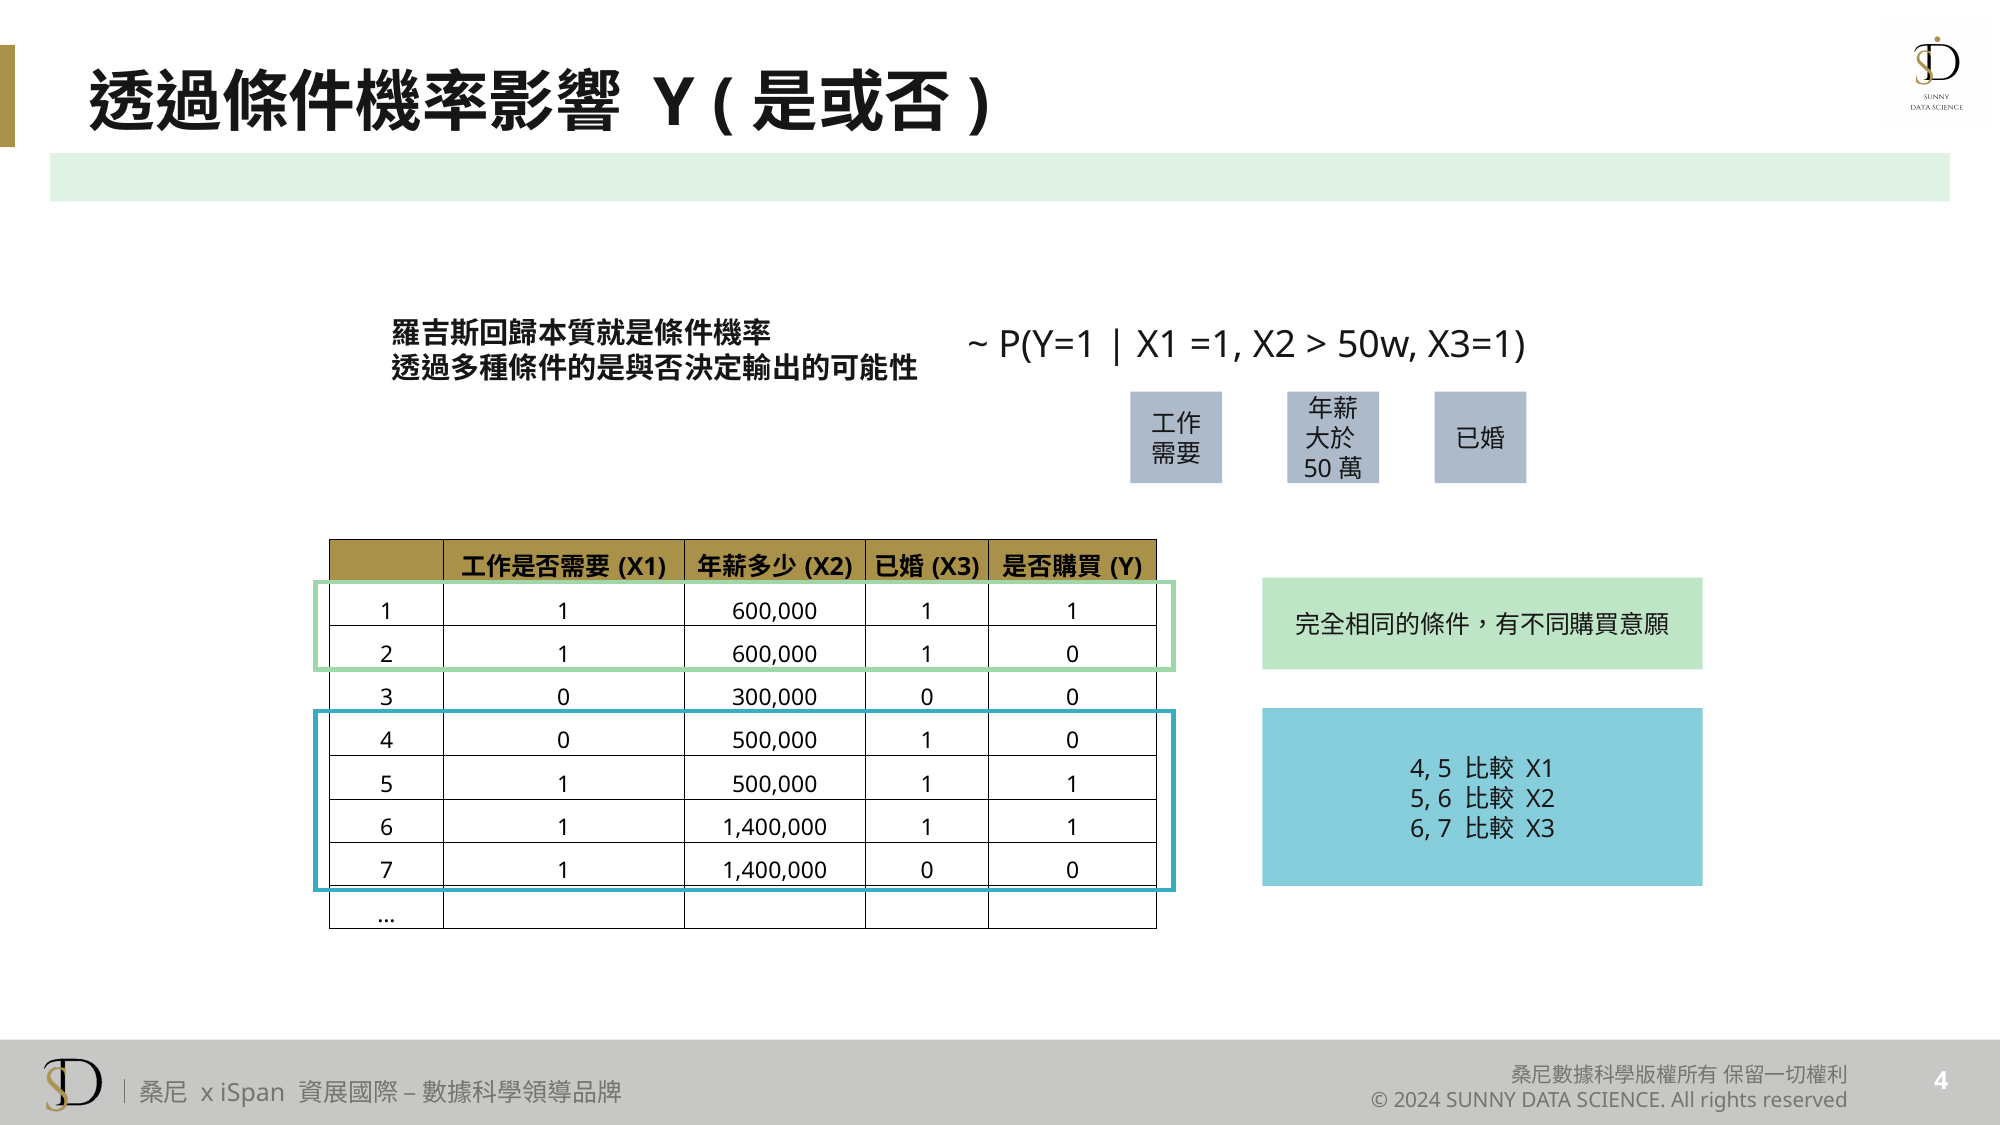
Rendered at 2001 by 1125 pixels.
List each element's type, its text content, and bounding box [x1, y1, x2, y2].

text_box 4, 5 比較 X1 5, 6 比較 X2 6, 7 比較 X3 [1261, 707, 1704, 887]
table_cell 0 [866, 670, 988, 710]
table_header [330, 540, 443, 581]
text_box 年薪大於50萬 [1286, 391, 1380, 484]
table_cell 0 [444, 670, 684, 710]
text_box [314, 710, 1175, 891]
text_box 已婚 [1434, 391, 1527, 484]
table_header 工作是否需要(X1) [444, 540, 684, 581]
picture [1880, 14, 1993, 127]
text_box 透過條件機率影響 Y (是或否) [73, 39, 1937, 152]
text_box ~ P(Y=1 | X1 =1, X2 > 50w, X3=1) [952, 312, 1541, 373]
table_cell 0 [989, 670, 1156, 710]
text_box [49, 152, 1951, 202]
text_box 羅吉斯回歸本質就是條件機率 透過多種條件的是與否決定輸出的可能性 [377, 307, 934, 392]
text_box 完全相同的條件，有不同購買意願 [1261, 577, 1704, 670]
table_cell [685, 891, 865, 928]
table_header 已婚(X3) [866, 540, 988, 581]
table_header 年薪多少(X2) [685, 540, 865, 581]
text_box [314, 581, 1175, 670]
table_cell [989, 891, 1156, 928]
table_cell 300,000 [685, 670, 865, 710]
picture [0, 1020, 145, 1125]
table_cell … [330, 891, 443, 928]
table_header 是否購買(Y) [989, 540, 1156, 581]
text_box 工作需要 [1129, 391, 1223, 484]
table_cell [444, 891, 684, 928]
table_cell [866, 891, 988, 928]
table_cell 3 [330, 670, 443, 710]
